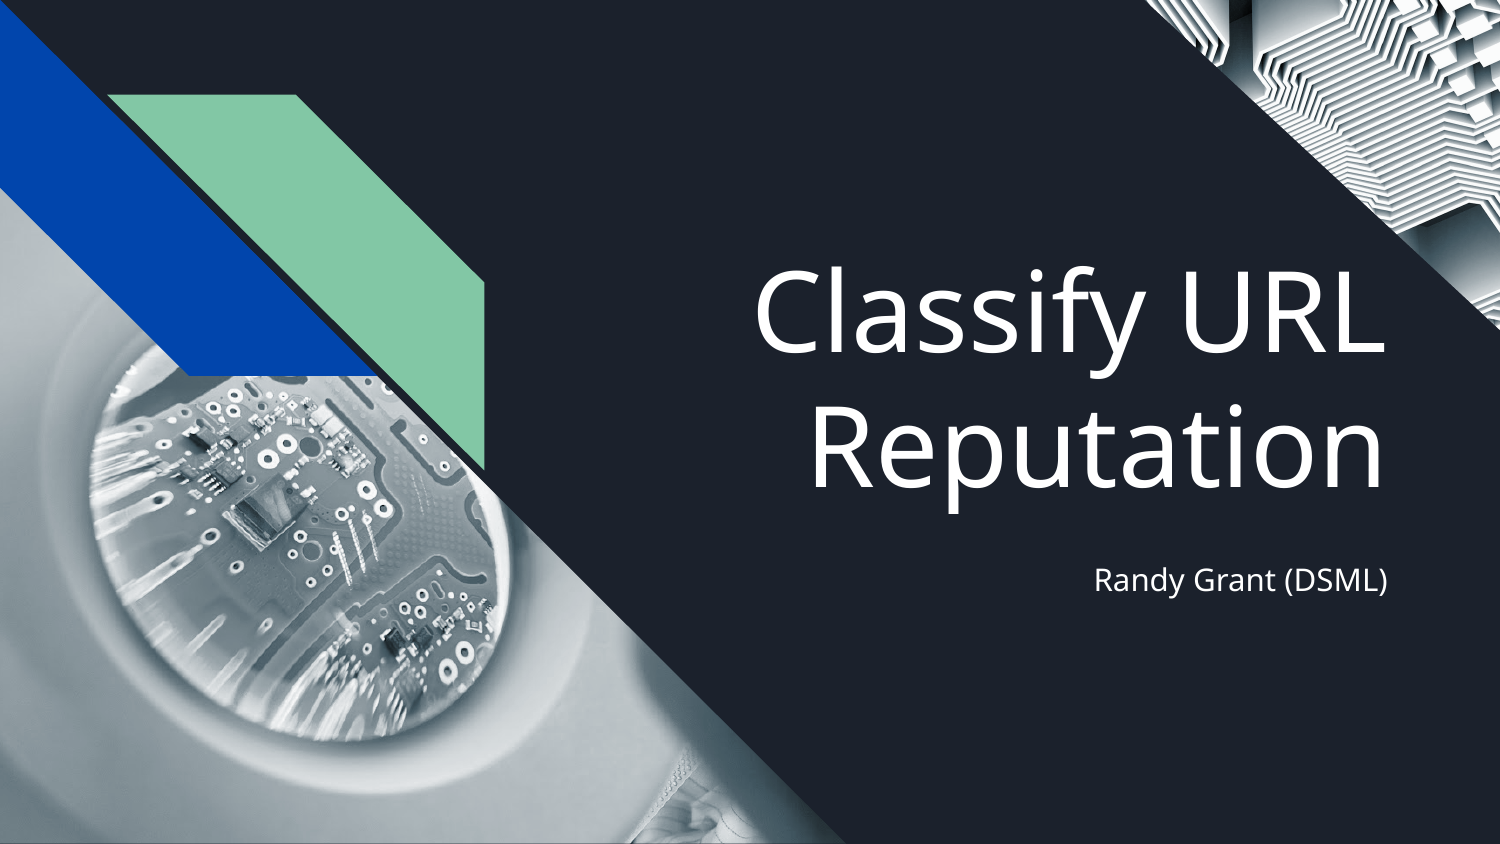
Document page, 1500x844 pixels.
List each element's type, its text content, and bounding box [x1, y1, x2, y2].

subtitle Randy Grant (DSML) [833, 539, 1404, 623]
picture [1144, 0, 1500, 331]
title Classify URL Reputation [421, 224, 1404, 549]
picture [0, 189, 847, 844]
